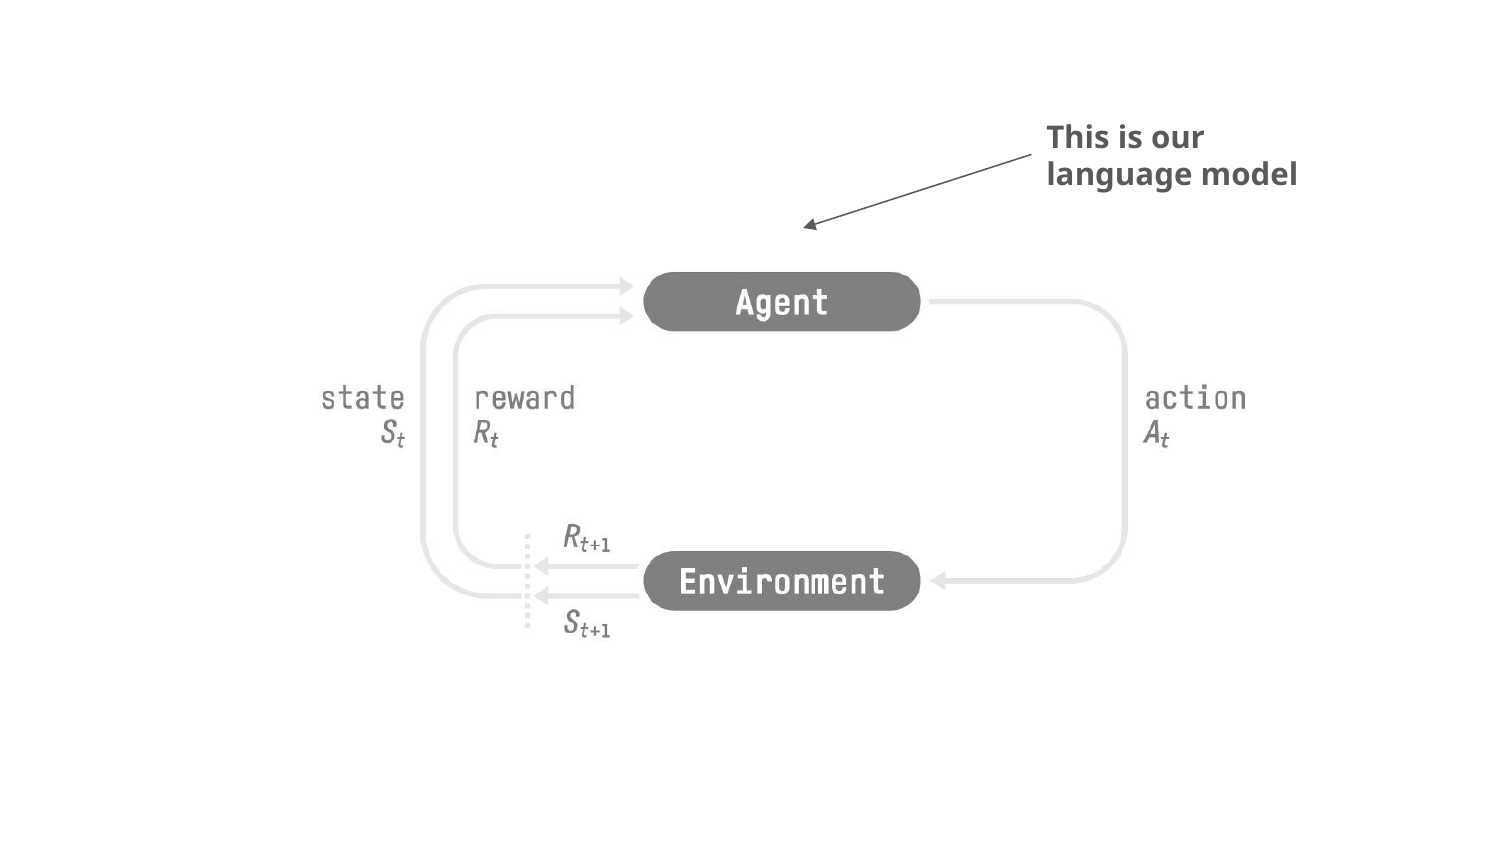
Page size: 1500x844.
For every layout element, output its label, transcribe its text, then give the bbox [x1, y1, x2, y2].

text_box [802, 154, 1032, 229]
text_box This is our language model [1031, 101, 1340, 207]
picture [299, 223, 1303, 674]
